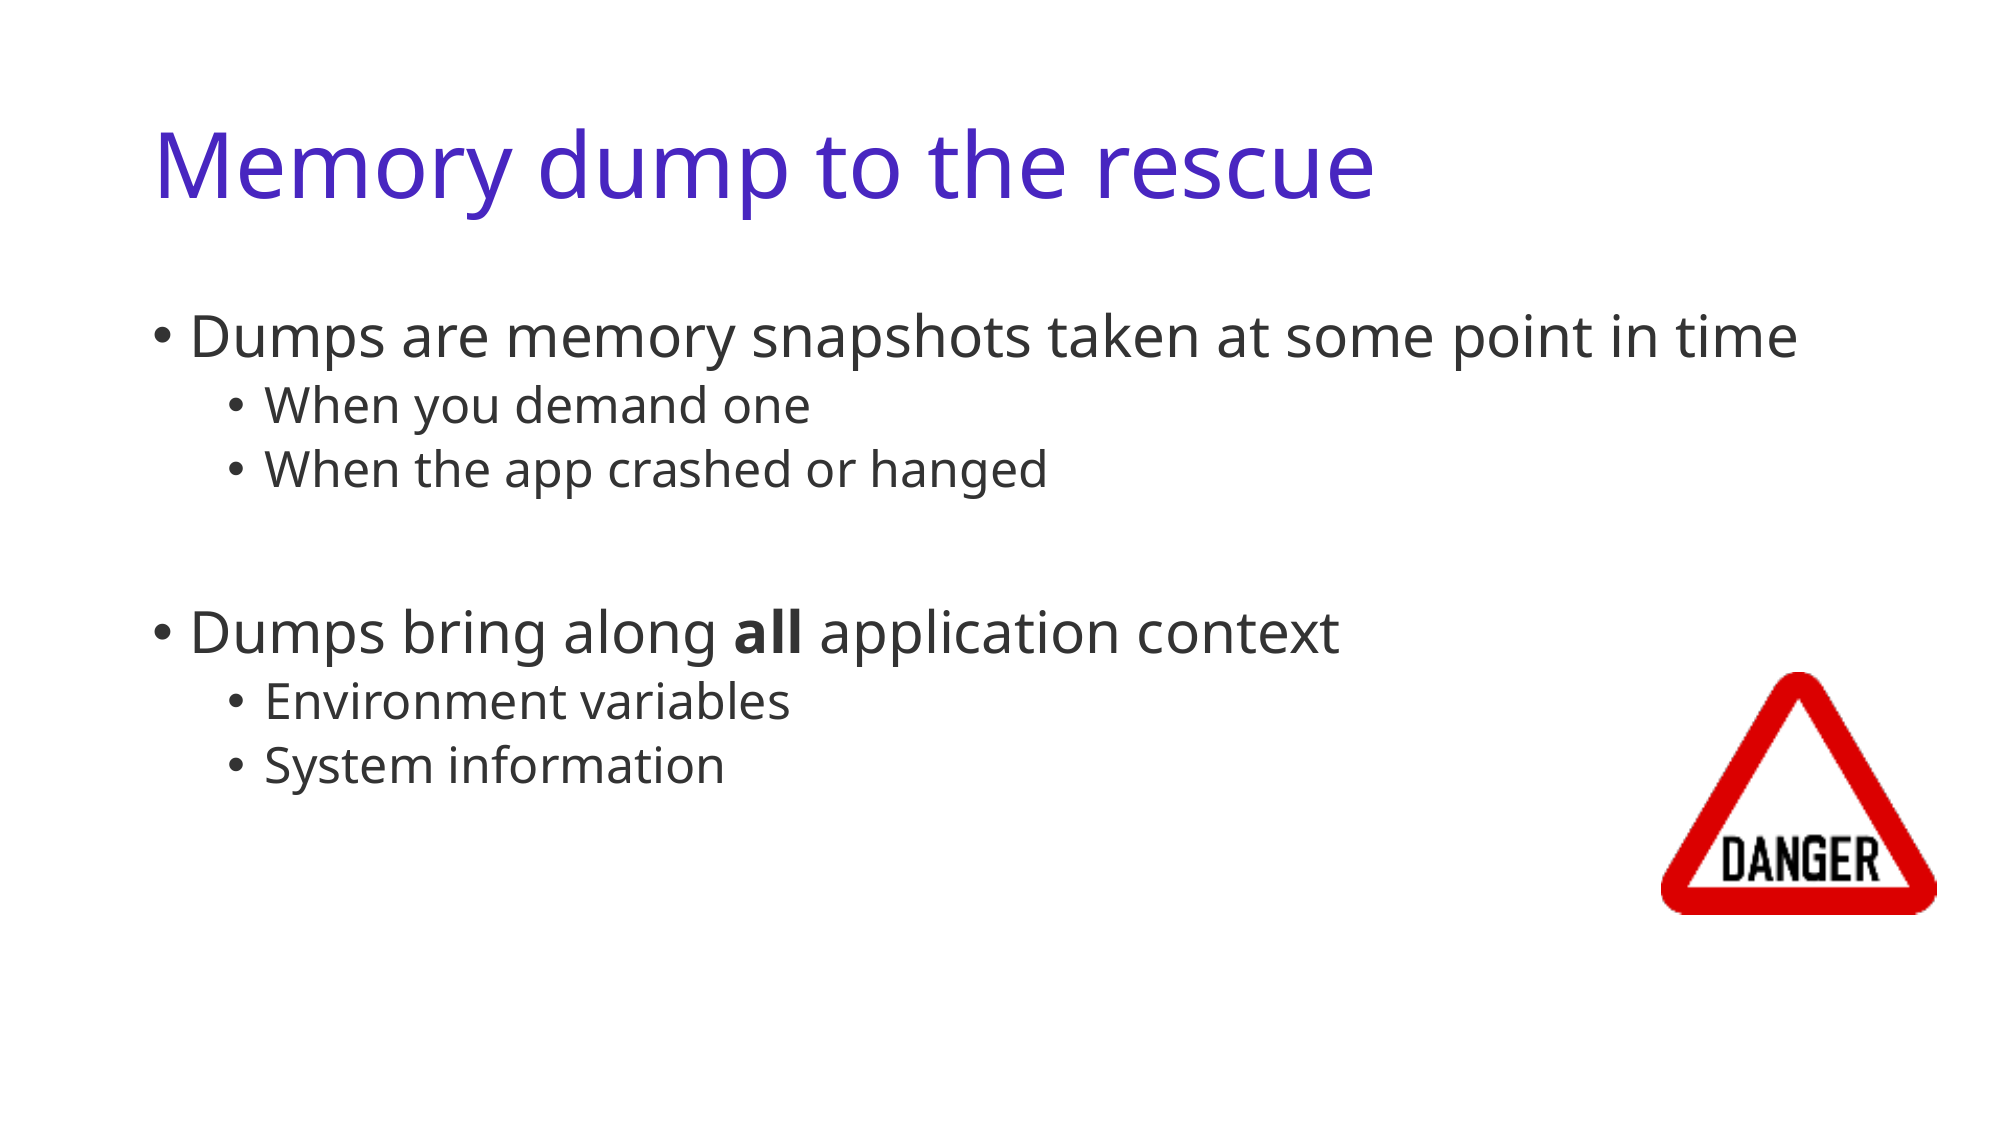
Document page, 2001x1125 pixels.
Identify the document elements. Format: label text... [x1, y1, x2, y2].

title Memory dump to the rescue [137, 59, 1863, 278]
list Dumps are memory snapshots taken at some point in time When you demand one When the app crashed or hanged Dumps bring along all application context Environment variables System information [137, 299, 1863, 1014]
picture [1661, 672, 1937, 915]
